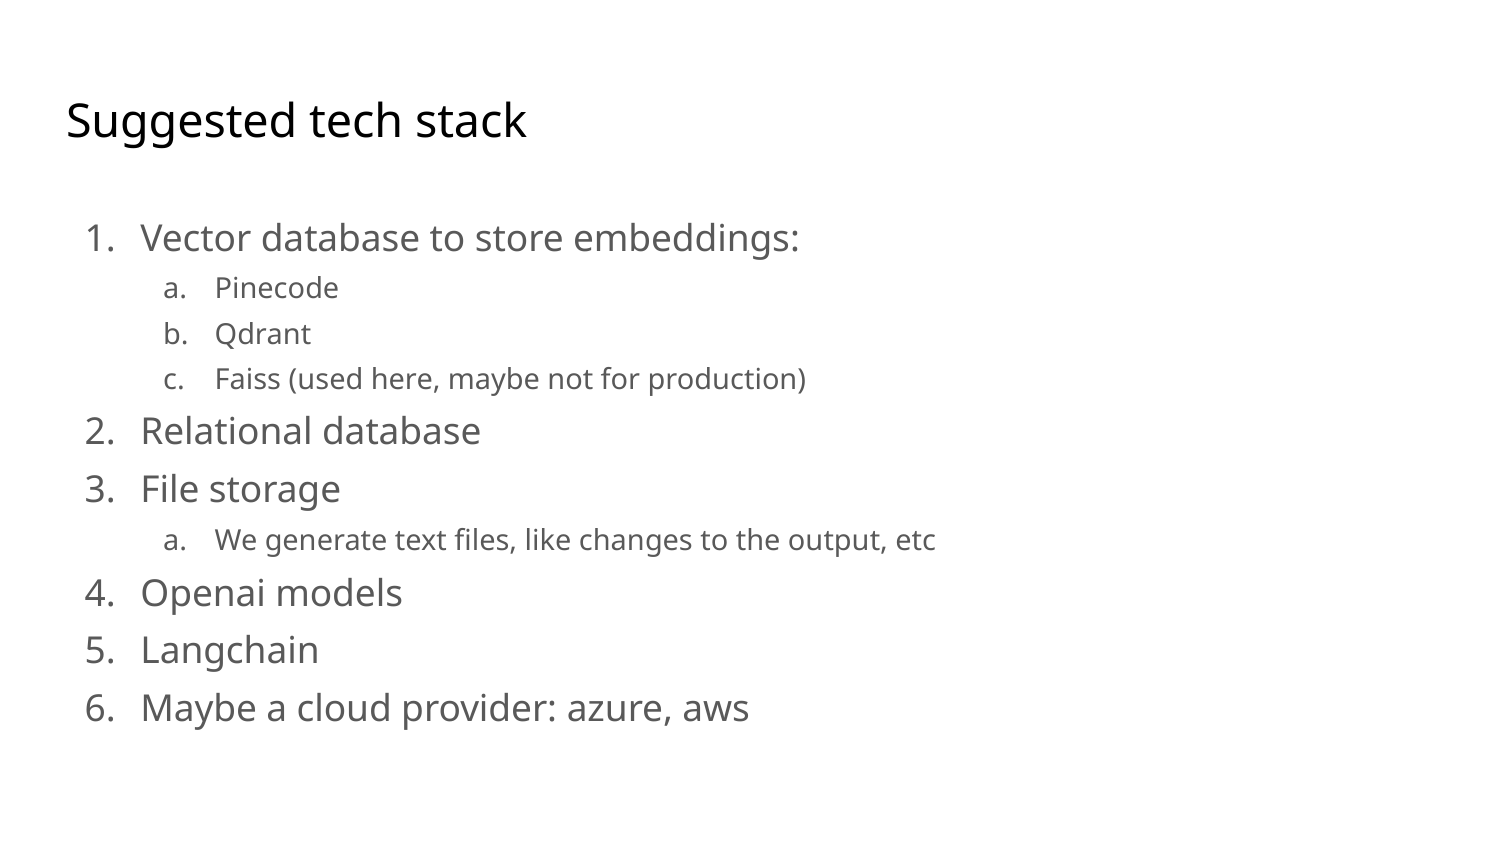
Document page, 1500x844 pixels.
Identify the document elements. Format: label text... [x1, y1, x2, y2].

list Vector database to store embeddings: Pinecode Qdrant Faiss (used here, maybe not for production) Relational database File storage We generate text files, like changes to the output, etc Openai models Langchain Maybe a cloud provider: azure, aws [51, 189, 1449, 750]
title Suggested tech stack [51, 72, 1449, 167]
